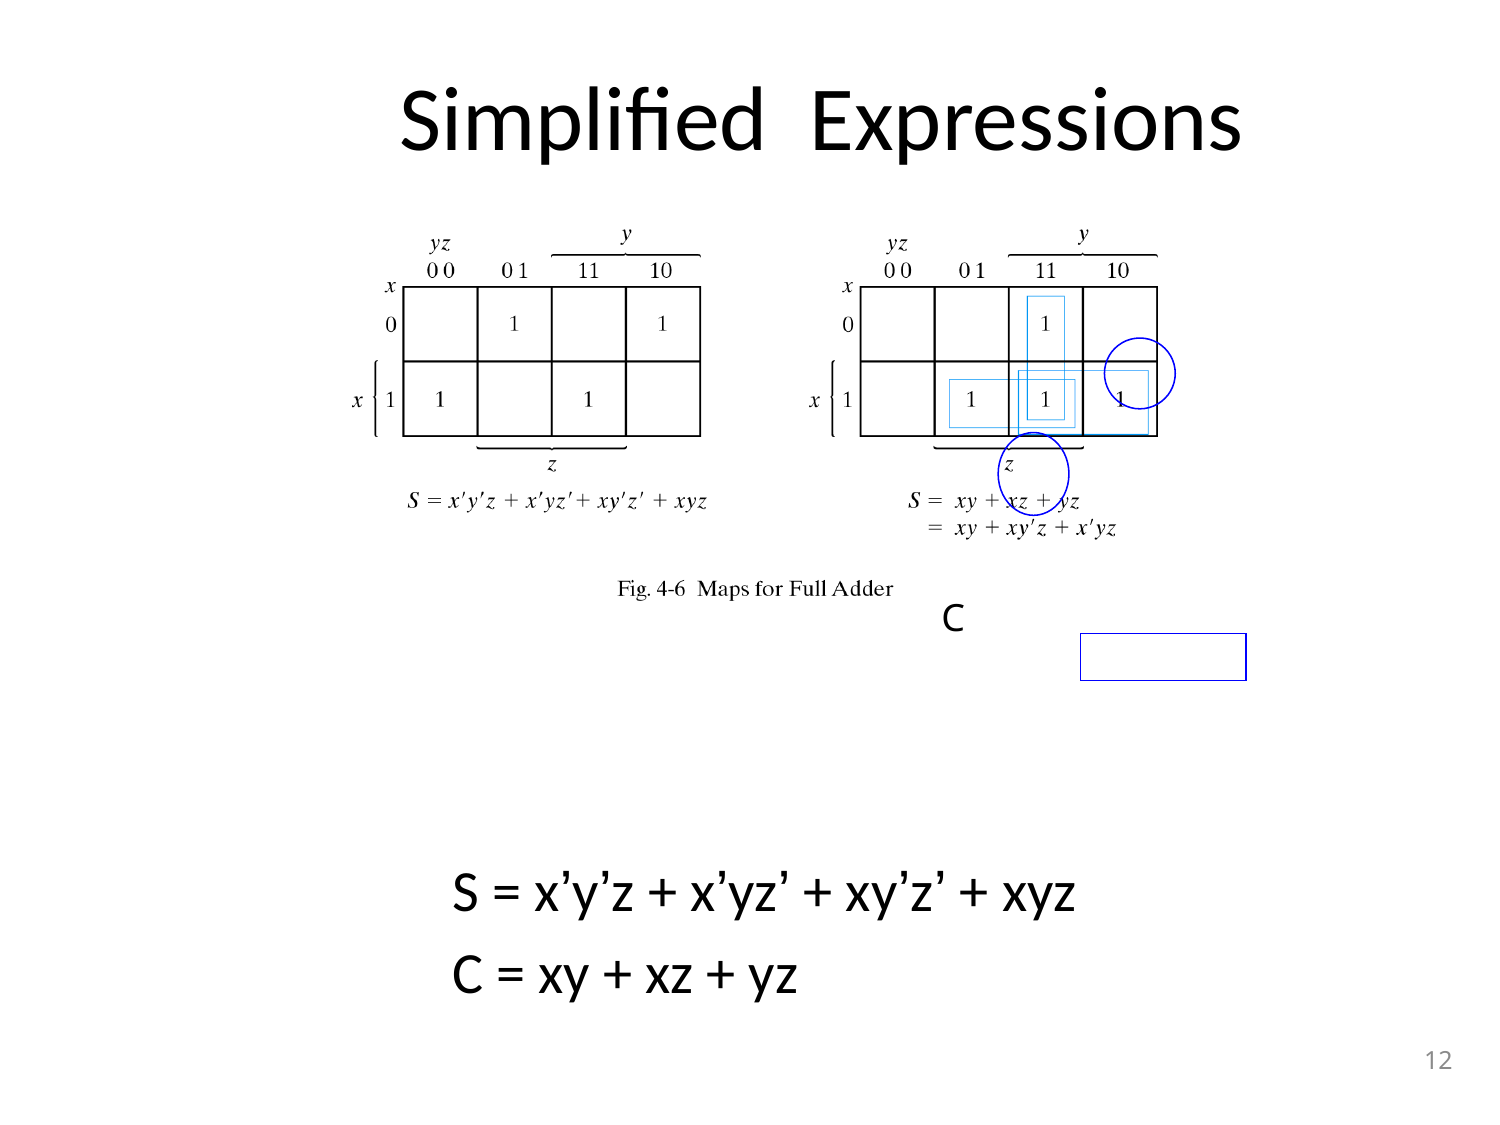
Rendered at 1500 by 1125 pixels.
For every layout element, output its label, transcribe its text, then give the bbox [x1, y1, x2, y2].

text_box [1080, 633, 1246, 681]
slide_number 12 [1155, 1024, 1468, 1100]
title Simplified Expressions [182, 30, 1462, 197]
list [352, 219, 1158, 601]
text_box [1162, 345, 1176, 401]
list S = x’y’z + x’yz’ + xy’z’ + xyz C = xy + xz + yz [40, 845, 1470, 1074]
text_box C [926, 610, 980, 646]
